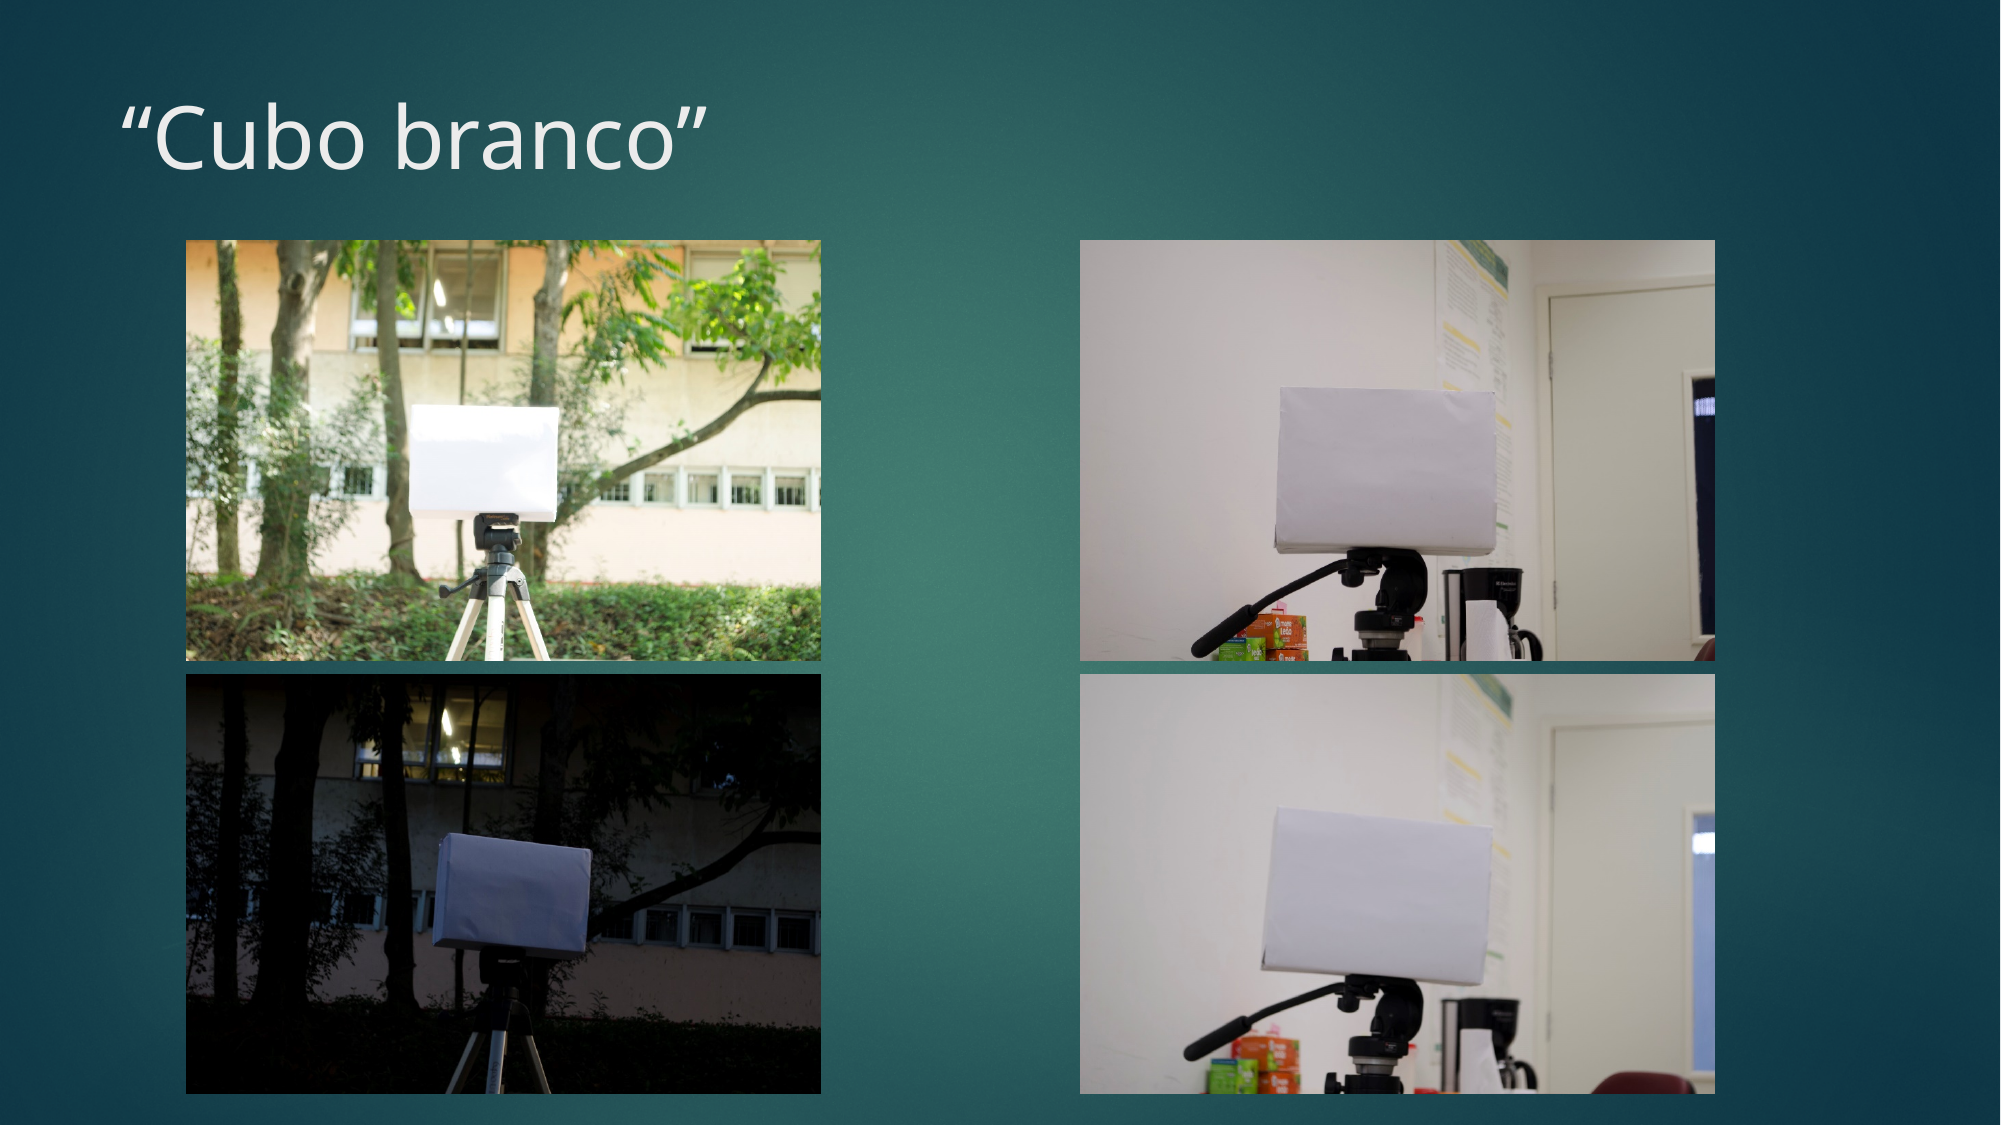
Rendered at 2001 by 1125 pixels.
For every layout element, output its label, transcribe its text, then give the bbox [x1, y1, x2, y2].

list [186, 673, 821, 1095]
picture [1080, 240, 1715, 661]
title “Cubo branco” [106, 74, 1649, 304]
picture [186, 240, 821, 661]
picture [1080, 673, 1715, 1095]
